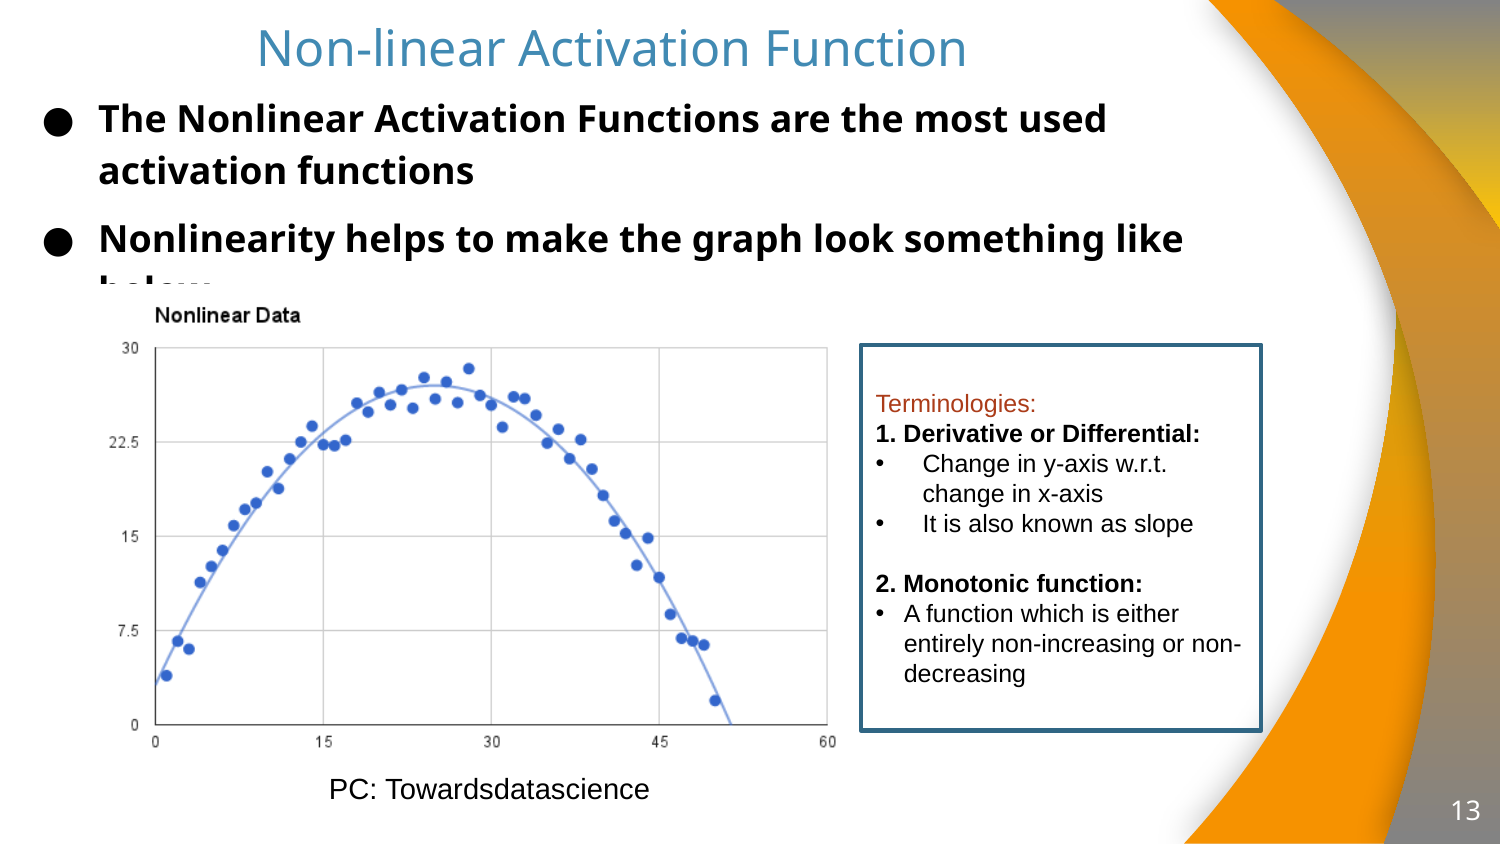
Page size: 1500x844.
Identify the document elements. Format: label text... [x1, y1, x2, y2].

slide_number 13 [1391, 779, 1482, 844]
list The Nonlinear Activation Functions are the most used activation functions Nonlinearity helps to make the graph look something like below [41, 88, 1263, 820]
title Non-linear Activation Function [41, 12, 1184, 78]
picture [79, 283, 855, 764]
text_box Terminologies: 1. Derivative or Differential: Change in y-axis w.r.t. change in x-axis It is also known as slope 2. Monotonic function: A function which is either entirely non-increasing or non-decreasing [859, 343, 1263, 733]
text_box PC: Towardsdatascience [314, 773, 666, 813]
